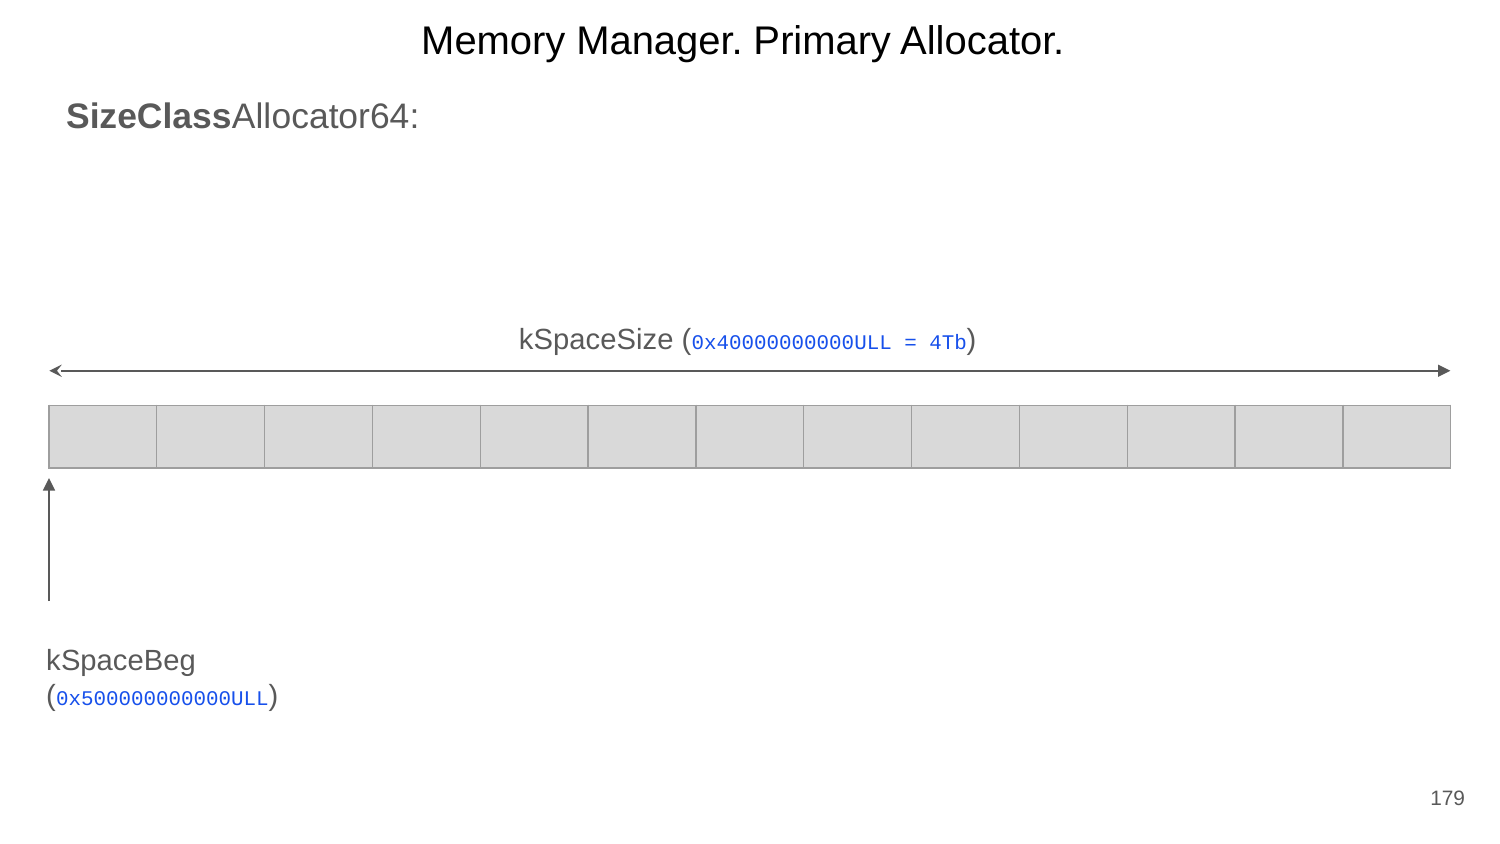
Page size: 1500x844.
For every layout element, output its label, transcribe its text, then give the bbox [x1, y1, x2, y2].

table_header [157, 406, 264, 467]
table_header [481, 406, 587, 467]
table_header [50, 406, 156, 467]
table_header [1344, 406, 1450, 467]
table_header [1236, 406, 1342, 467]
table_header [804, 406, 911, 467]
table_header [589, 406, 695, 467]
slide_number 179 [1389, 764, 1480, 830]
table_header [912, 406, 1019, 467]
table_header [1020, 406, 1127, 467]
text_box Memory Manager. Primary Allocator. [44, 0, 1443, 78]
text_box kSpaceSize (0x40000000000ULL = 4Tb) [503, 305, 996, 370]
table_header [697, 406, 803, 467]
table_header [1128, 406, 1234, 467]
text_box SizeClassAllocator64: [51, 77, 1480, 812]
table_header [265, 406, 372, 467]
text_box kSpaceBeg (0x500000000000ULL) [31, 626, 330, 726]
table_header [373, 406, 480, 467]
